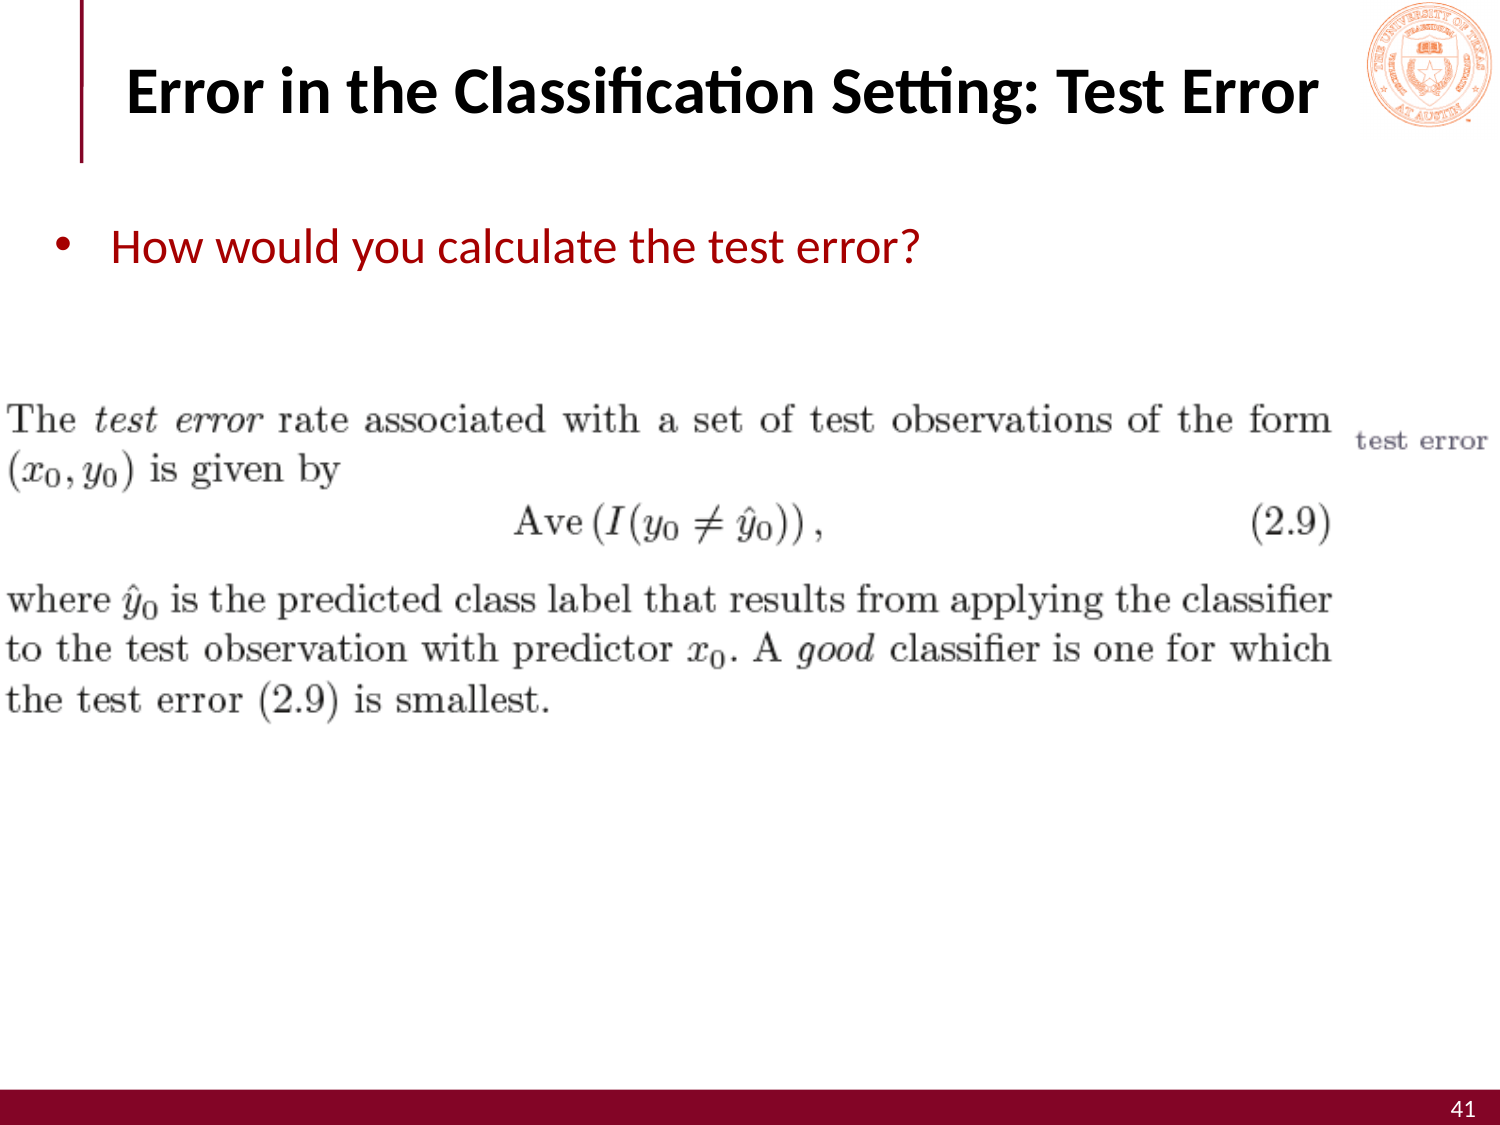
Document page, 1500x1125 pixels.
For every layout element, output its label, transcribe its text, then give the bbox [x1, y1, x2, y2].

picture [0, 393, 1500, 730]
title Error in the Classification Setting: Test Error [111, 45, 1373, 129]
slide_number 41 [1141, 1077, 1492, 1125]
picture [1360, 0, 1498, 140]
text_box How would you calculate the test error? [39, 206, 1432, 281]
